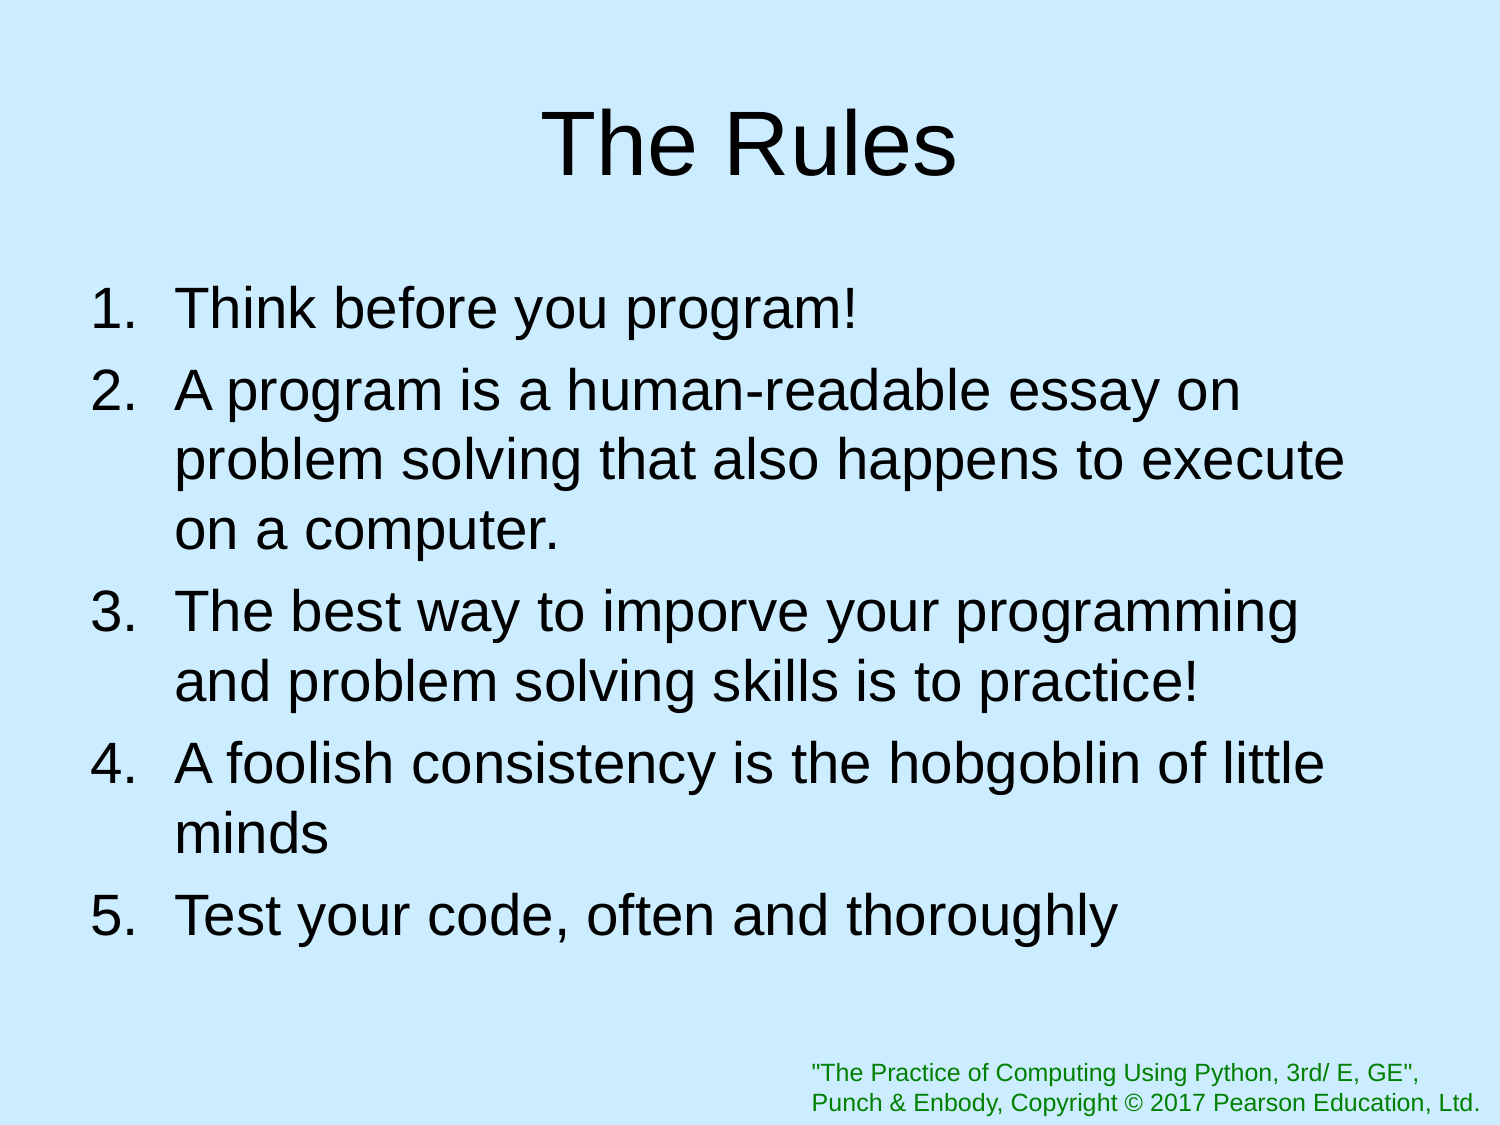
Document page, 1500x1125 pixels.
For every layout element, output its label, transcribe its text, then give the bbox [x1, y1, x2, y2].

list Think before you program! A program is a human-readable essay on problem solving that also happens to execute on a computer. The best way to imporve your programming and problem solving skills is to practice! A foolish consistency is the hobgoblin of little minds Test your code, often and thoroughly [75, 262, 1425, 1005]
title The Rules [75, 45, 1425, 233]
